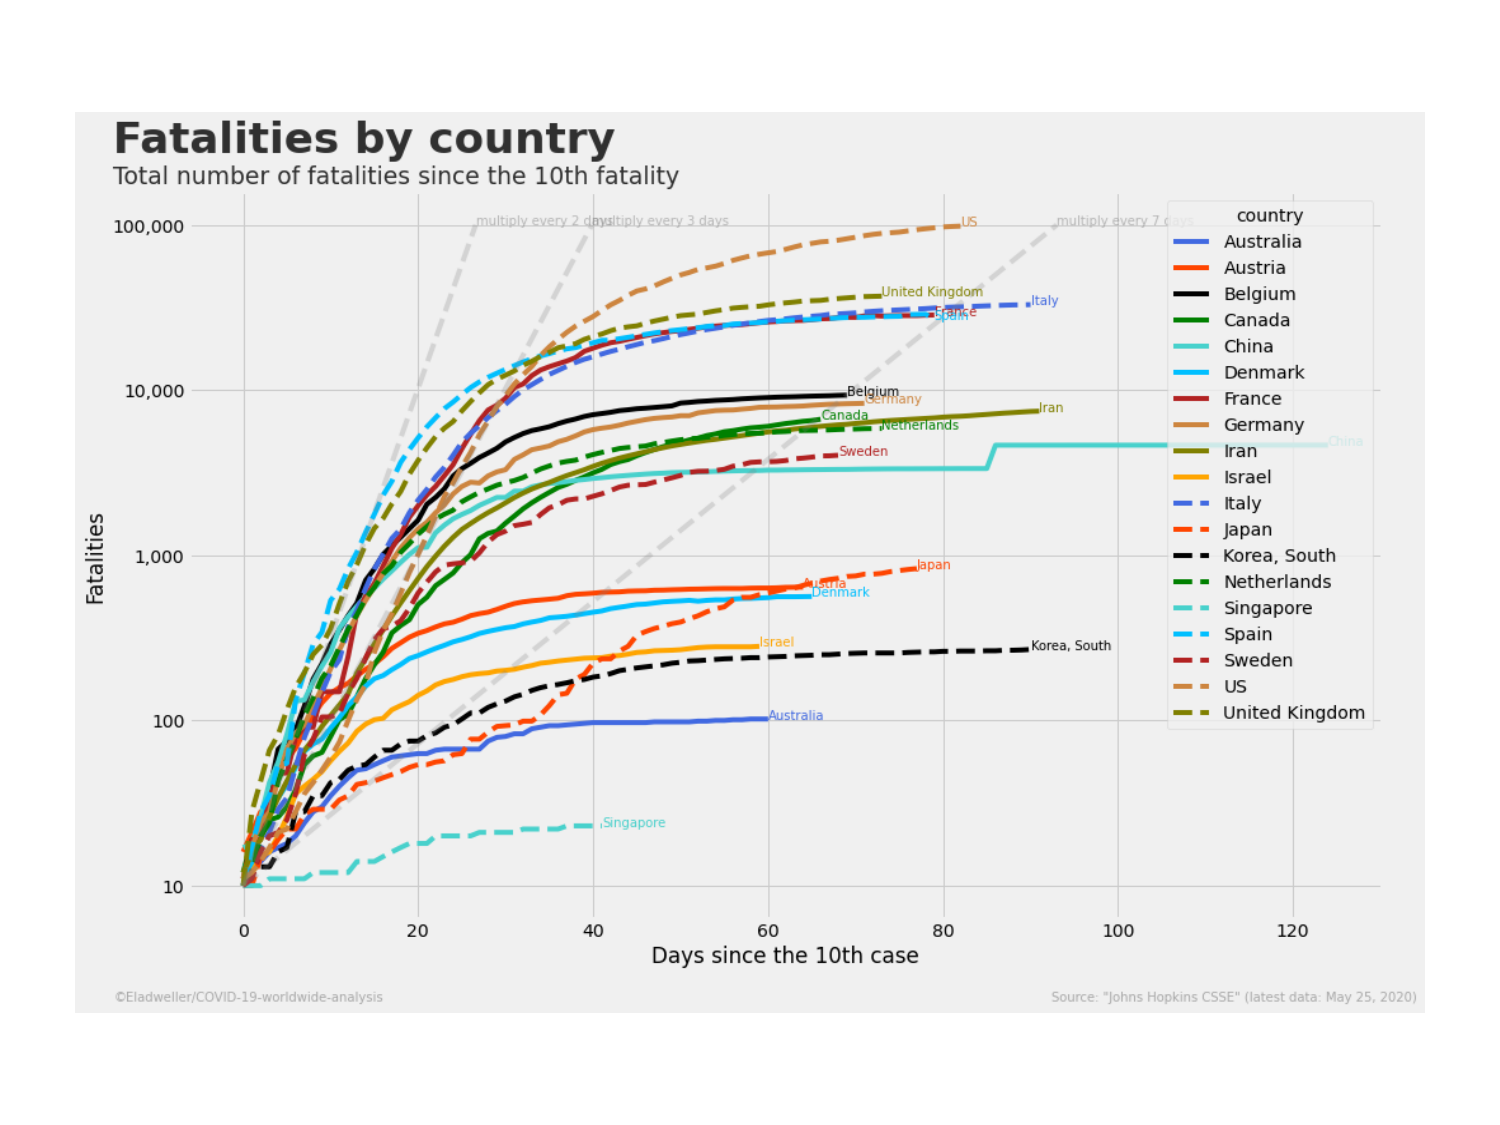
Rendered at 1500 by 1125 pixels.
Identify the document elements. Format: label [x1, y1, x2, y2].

picture [74, 112, 1426, 1013]
